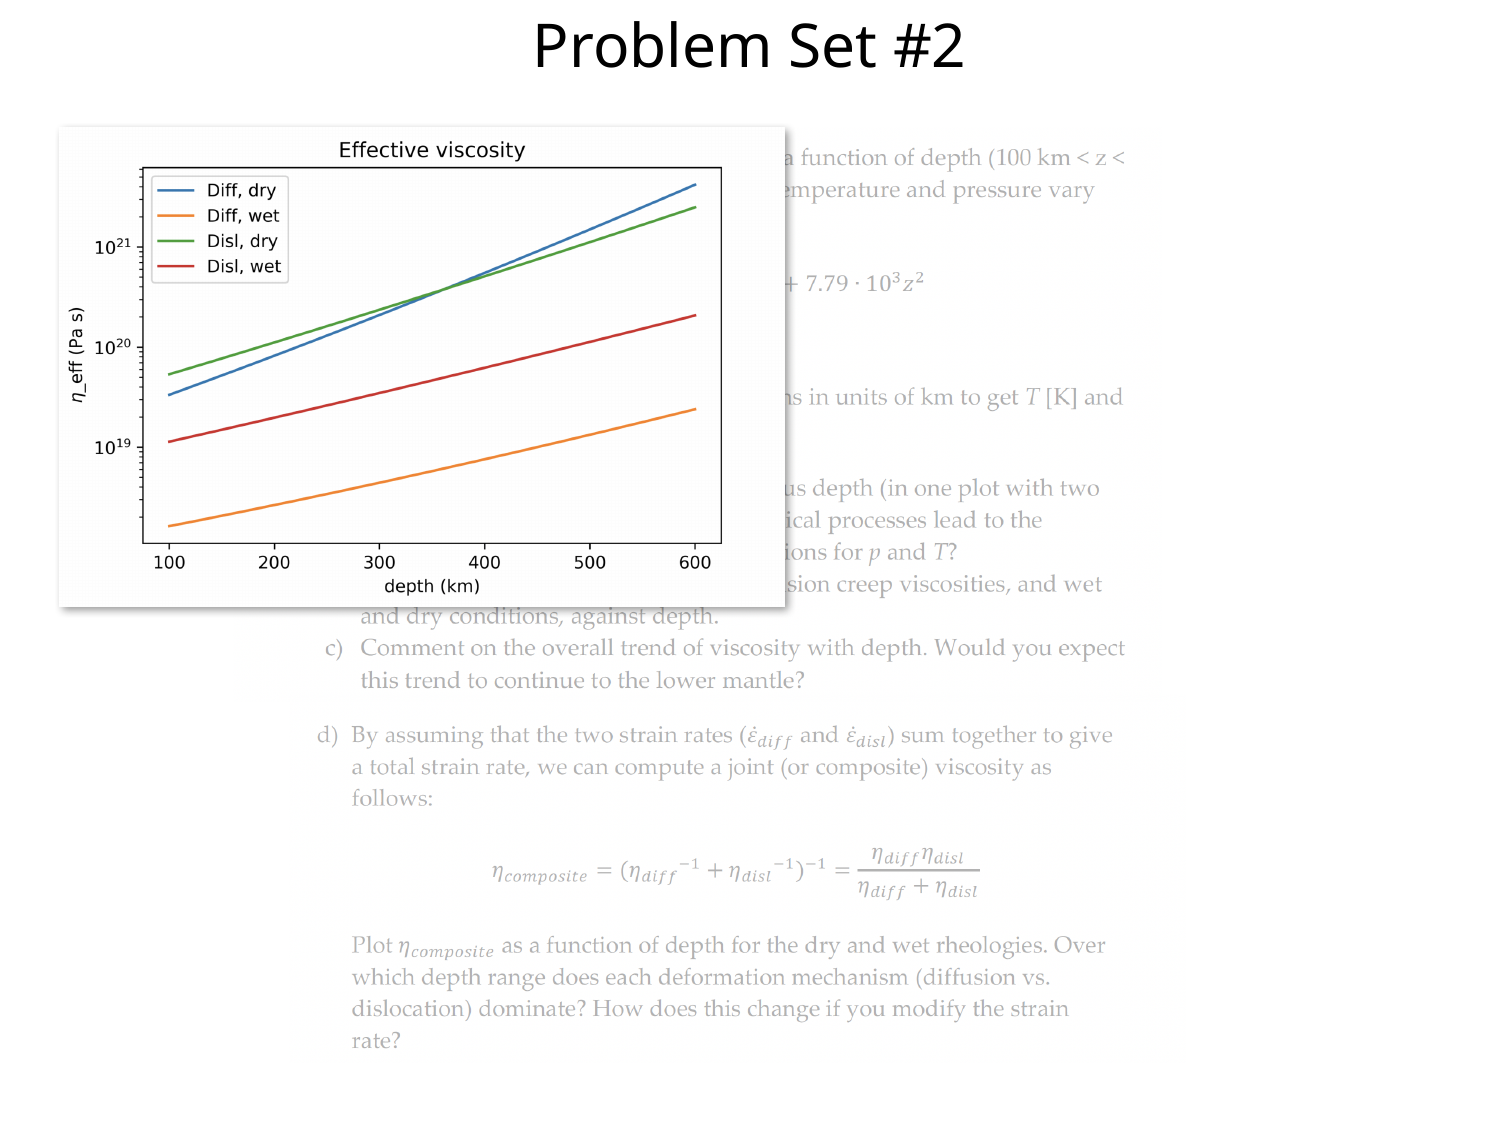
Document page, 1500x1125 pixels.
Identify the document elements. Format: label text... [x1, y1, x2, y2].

picture [59, 127, 1186, 1063]
text_box Problem Set #2 [0, 0, 1500, 88]
